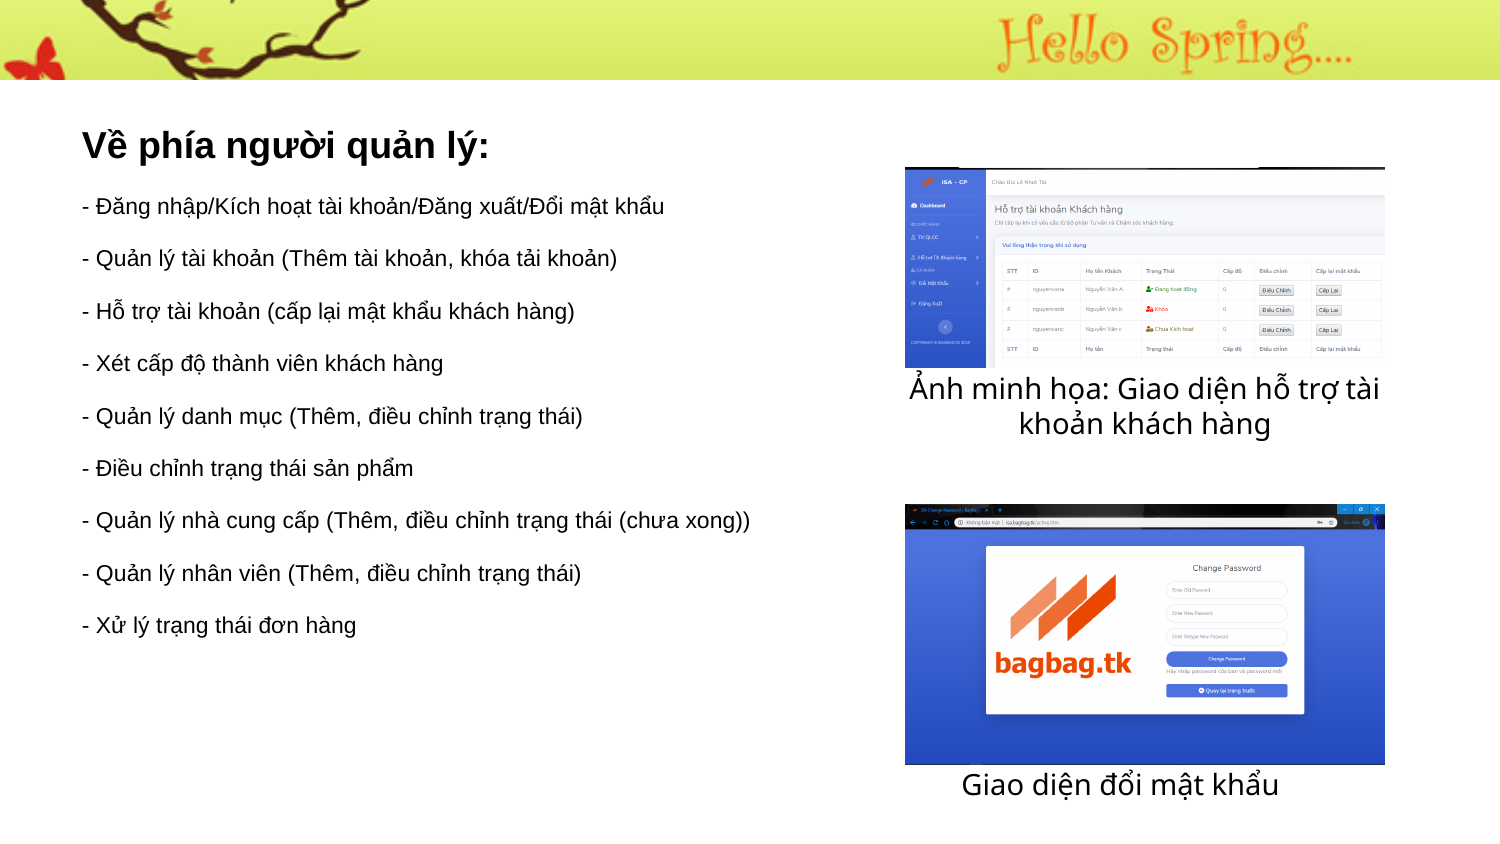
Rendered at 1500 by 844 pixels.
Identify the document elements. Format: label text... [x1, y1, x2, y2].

picture [905, 504, 1385, 765]
text_box Giao diện đổi mật khẩu [849, 751, 1393, 813]
picture [905, 166, 1385, 368]
picture [0, 0, 1500, 80]
text_box Ảnh minh họa: Giao diện hỗ trợ tài khoản khách hàng [873, 355, 1417, 417]
text_box Về phía người quản lý: - Đăng nhập/Kích hoạt tài khoản/Đăng xuất/Đổi mật khẩu - Quản lý tài khoản (Thêm tài khoản, khóa tải khoản) - Hỗ trợ tài khoản (cấp lại mật khẩu khách hàng) - Xét cấp độ thành viên khách hàng - Quản lý danh mục (Thêm, điều chỉnh trạng thái) - Điều chỉnh trạng thái sản phẩm - Quản lý nhà cung cấp (Thêm, điều chỉnh trạng thái (chưa xong)) - Quản lý nhân viên (Thêm, điều chỉnh trạng thái) - Xử lý trạng thái đơn hàng [66, 106, 800, 813]
